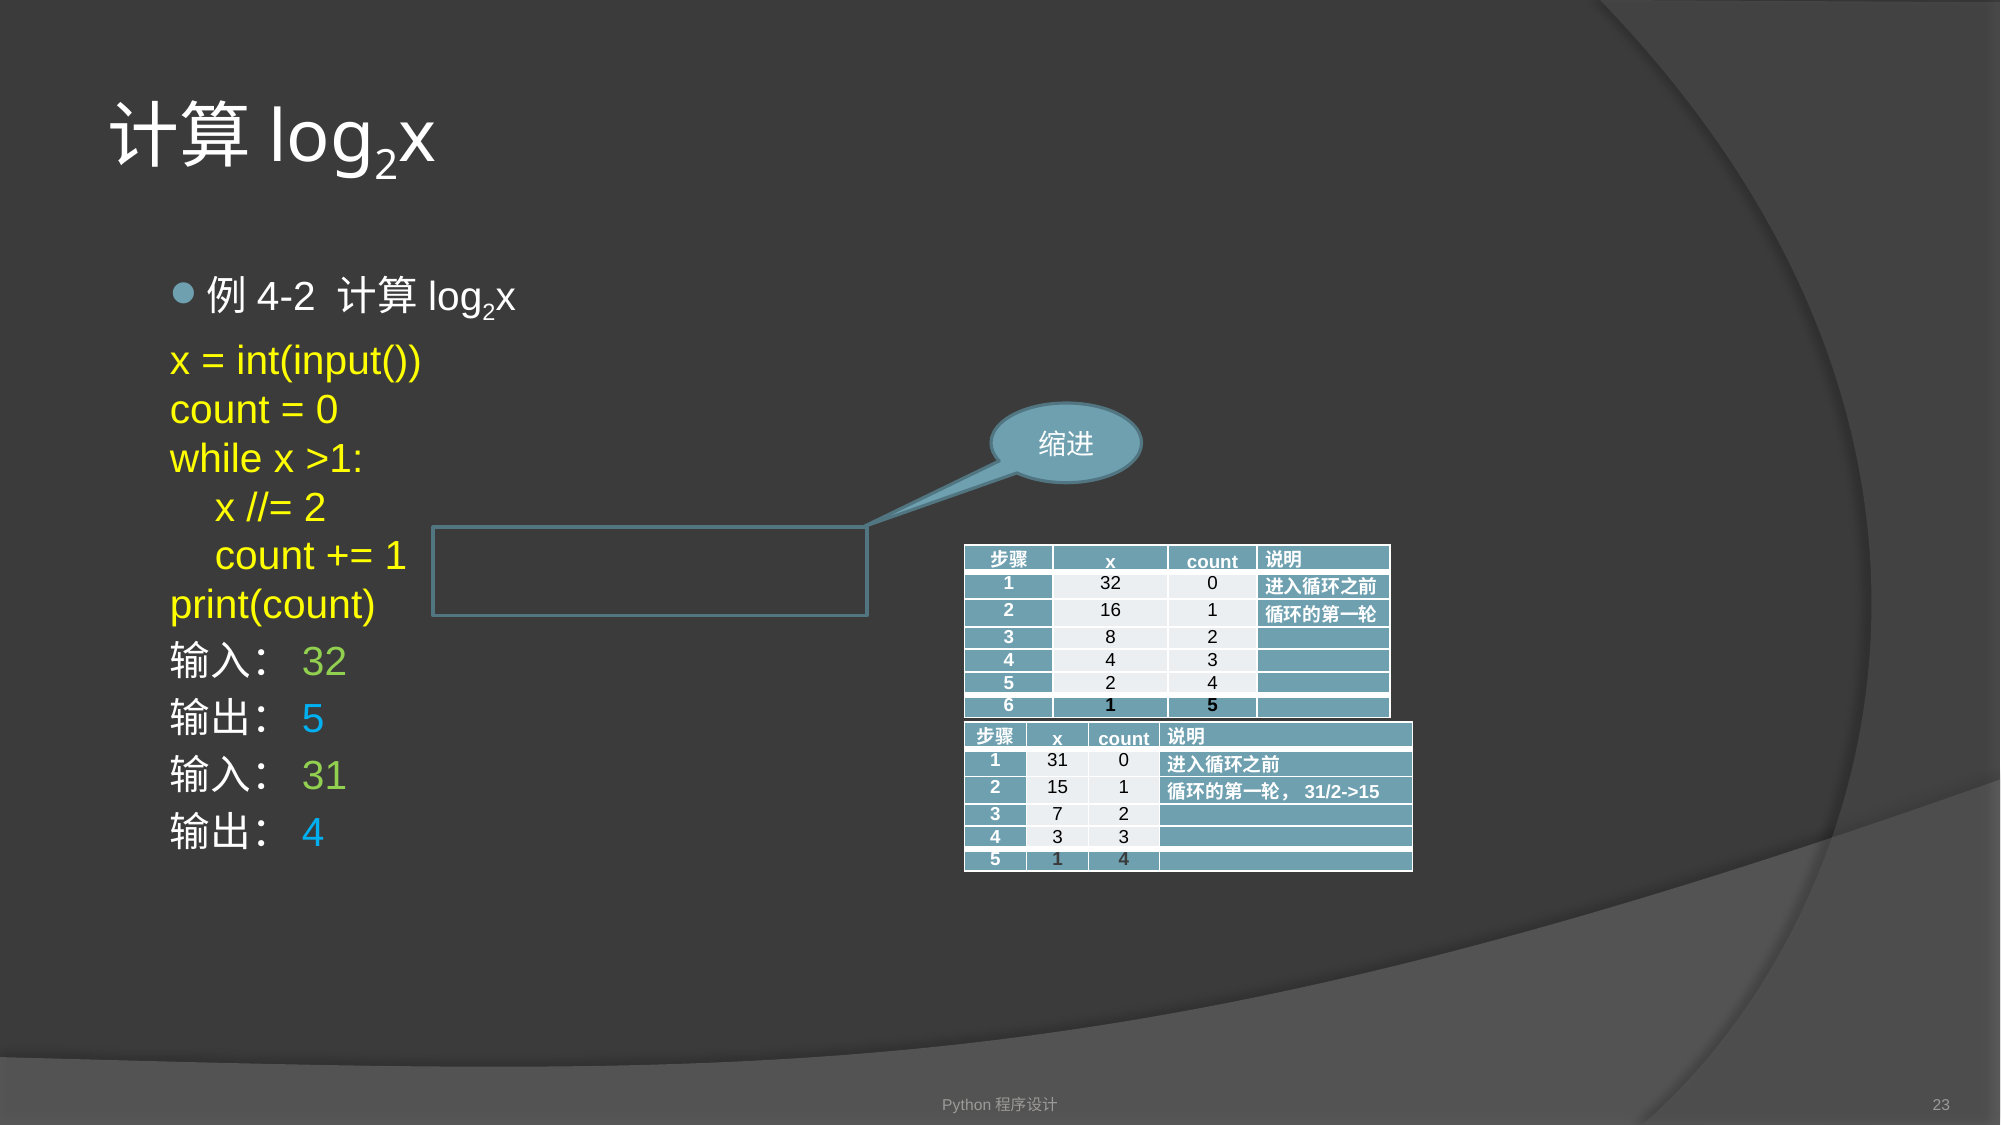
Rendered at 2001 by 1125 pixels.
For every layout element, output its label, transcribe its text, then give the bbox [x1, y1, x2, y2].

footer Python程序设计 [683, 1053, 1317, 1114]
table_cell [1258, 628, 1389, 648]
slide_number 23 [1783, 1053, 1950, 1114]
table_cell 循环的第一轮 [1258, 600, 1389, 626]
table_cell 5 [965, 673, 1052, 692]
table_header count [1169, 546, 1256, 569]
table_cell [1160, 805, 1412, 825]
table_cell 5 [1169, 698, 1256, 717]
table_cell 6 [965, 698, 1052, 717]
table_cell [1258, 673, 1389, 692]
table_cell 1 [1054, 698, 1167, 717]
table_cell 进入循环之前 [1258, 575, 1389, 598]
title 计算log2x [99, 45, 1734, 233]
table_cell 3 [1169, 650, 1256, 671]
list 例4-2 计算log2x x = int(input()) count = 0 while x >1: x //= 2 count += 1 print(count) 输入：32 输出：5 输入：31 输出：4 [99, 262, 1734, 1005]
table_cell 4 [965, 827, 1026, 846]
table_cell 15 [1027, 777, 1088, 803]
text_box 缩进 [861, 401, 1144, 529]
table_cell 2 [965, 777, 1026, 803]
table_cell 4 [1089, 852, 1159, 870]
table_cell 3 [1027, 827, 1088, 846]
table_cell 31 [1027, 752, 1088, 776]
table_header 说明 [1258, 546, 1389, 569]
table_cell 4 [965, 650, 1052, 671]
table_cell 3 [1089, 827, 1159, 846]
table_cell [1258, 698, 1389, 717]
table_cell 2 [1054, 673, 1167, 692]
table_header count [1089, 723, 1159, 746]
table_cell 16 [1054, 600, 1167, 626]
table_cell [1160, 827, 1412, 846]
table_cell 4 [1054, 650, 1167, 671]
table_cell 32 [1054, 575, 1167, 598]
table_header x [1027, 723, 1088, 746]
table_cell 1 [965, 752, 1026, 776]
table_cell 1 [1089, 777, 1159, 803]
table_header 步骤 [965, 723, 1026, 746]
table_cell 进入循环之前 [1160, 752, 1412, 776]
table_cell 2 [965, 600, 1052, 626]
table_cell 5 [965, 852, 1026, 870]
table_cell 1 [1169, 600, 1256, 626]
table_header x [1054, 546, 1167, 569]
table_cell 0 [1089, 752, 1159, 776]
table_cell 2 [1169, 628, 1256, 648]
table_cell 0 [1169, 575, 1256, 598]
table_cell 1 [1027, 852, 1088, 870]
table_header 说明 [1160, 723, 1412, 746]
table_cell 1 [965, 575, 1052, 598]
table_cell 2 [1089, 805, 1159, 825]
table_cell 3 [965, 628, 1052, 648]
table_cell 3 [965, 805, 1026, 825]
table_cell [1258, 650, 1389, 671]
table_cell 4 [1169, 673, 1256, 692]
table_cell 循环的第一轮，31/2->15 [1160, 777, 1412, 803]
table_header 步骤 [965, 546, 1052, 569]
table_cell 8 [1054, 628, 1167, 648]
text_box [431, 525, 869, 617]
table_cell [1160, 852, 1412, 870]
table_cell 7 [1027, 805, 1088, 825]
